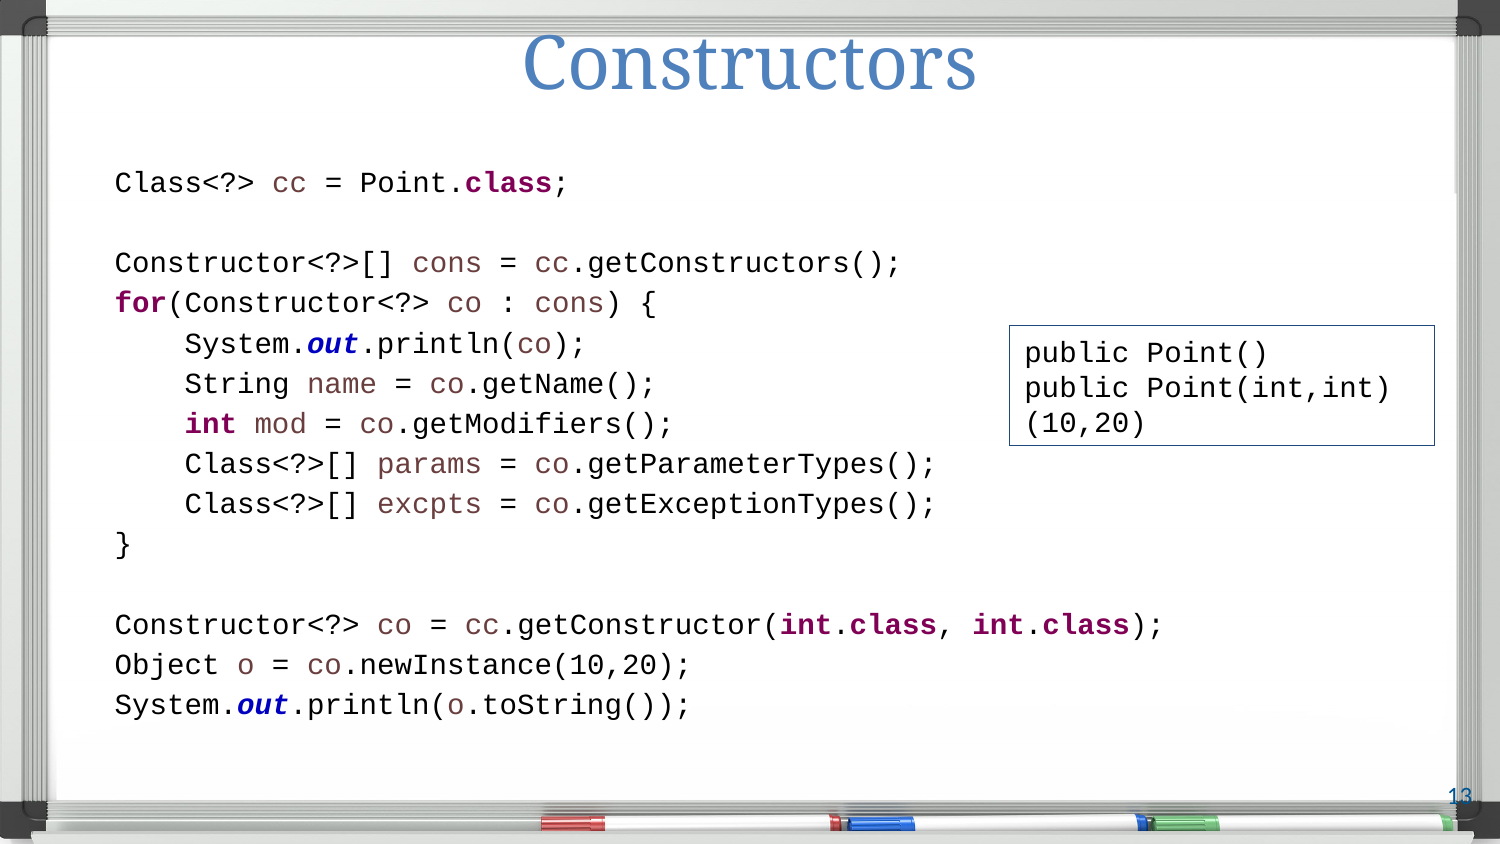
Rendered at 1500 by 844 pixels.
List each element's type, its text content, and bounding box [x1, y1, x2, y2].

text_box public Point() public Point(int,int) (10,20) [1009, 325, 1435, 446]
title Constructors [12, 9, 1488, 110]
picture [0, 0, 1500, 844]
slide_number 13 [1387, 771, 1488, 817]
text_box Class<?> cc = Point.class; Constructor<?>[] cons = cc.getConstructors(); for(Constructor<?> co : cons) { System.out.println(co); String name = co.getName(); int mod = co.getModifiers(); Class<?>[] params = co.getParameterTypes(); Class<?>[] excpts = co.getExceptionTypes(); } Constructor<?> co = cc.getConstructor(int.class, int.class); Object o = co.newInstance(10,20); System.out.println(o.toString()); [99, 150, 1213, 728]
